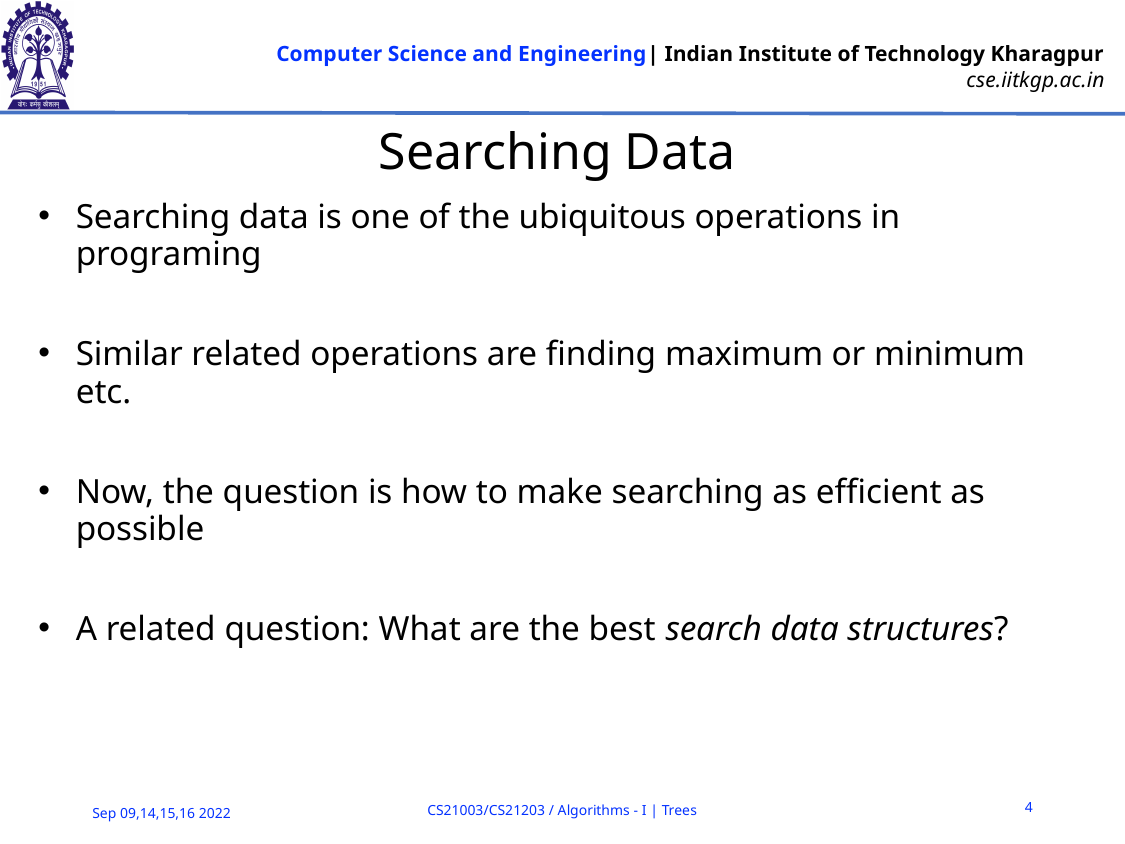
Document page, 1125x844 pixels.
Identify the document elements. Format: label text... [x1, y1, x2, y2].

title Searching Data [35, 78, 1078, 189]
text_box Searching data is one of the ubiquitous operations in programing Similar related operations are finding maximum or minimum etc. Now, the question is how to make searching as efficient as possible A related question: What are the best search data structures? [23, 189, 1078, 799]
picture [1, 1, 74, 110]
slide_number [77, 799, 274, 844]
footer CS21003/CS21203 / Algorithms - I | Trees [185, 799, 940, 833]
slide_number 4 [992, 799, 1048, 831]
